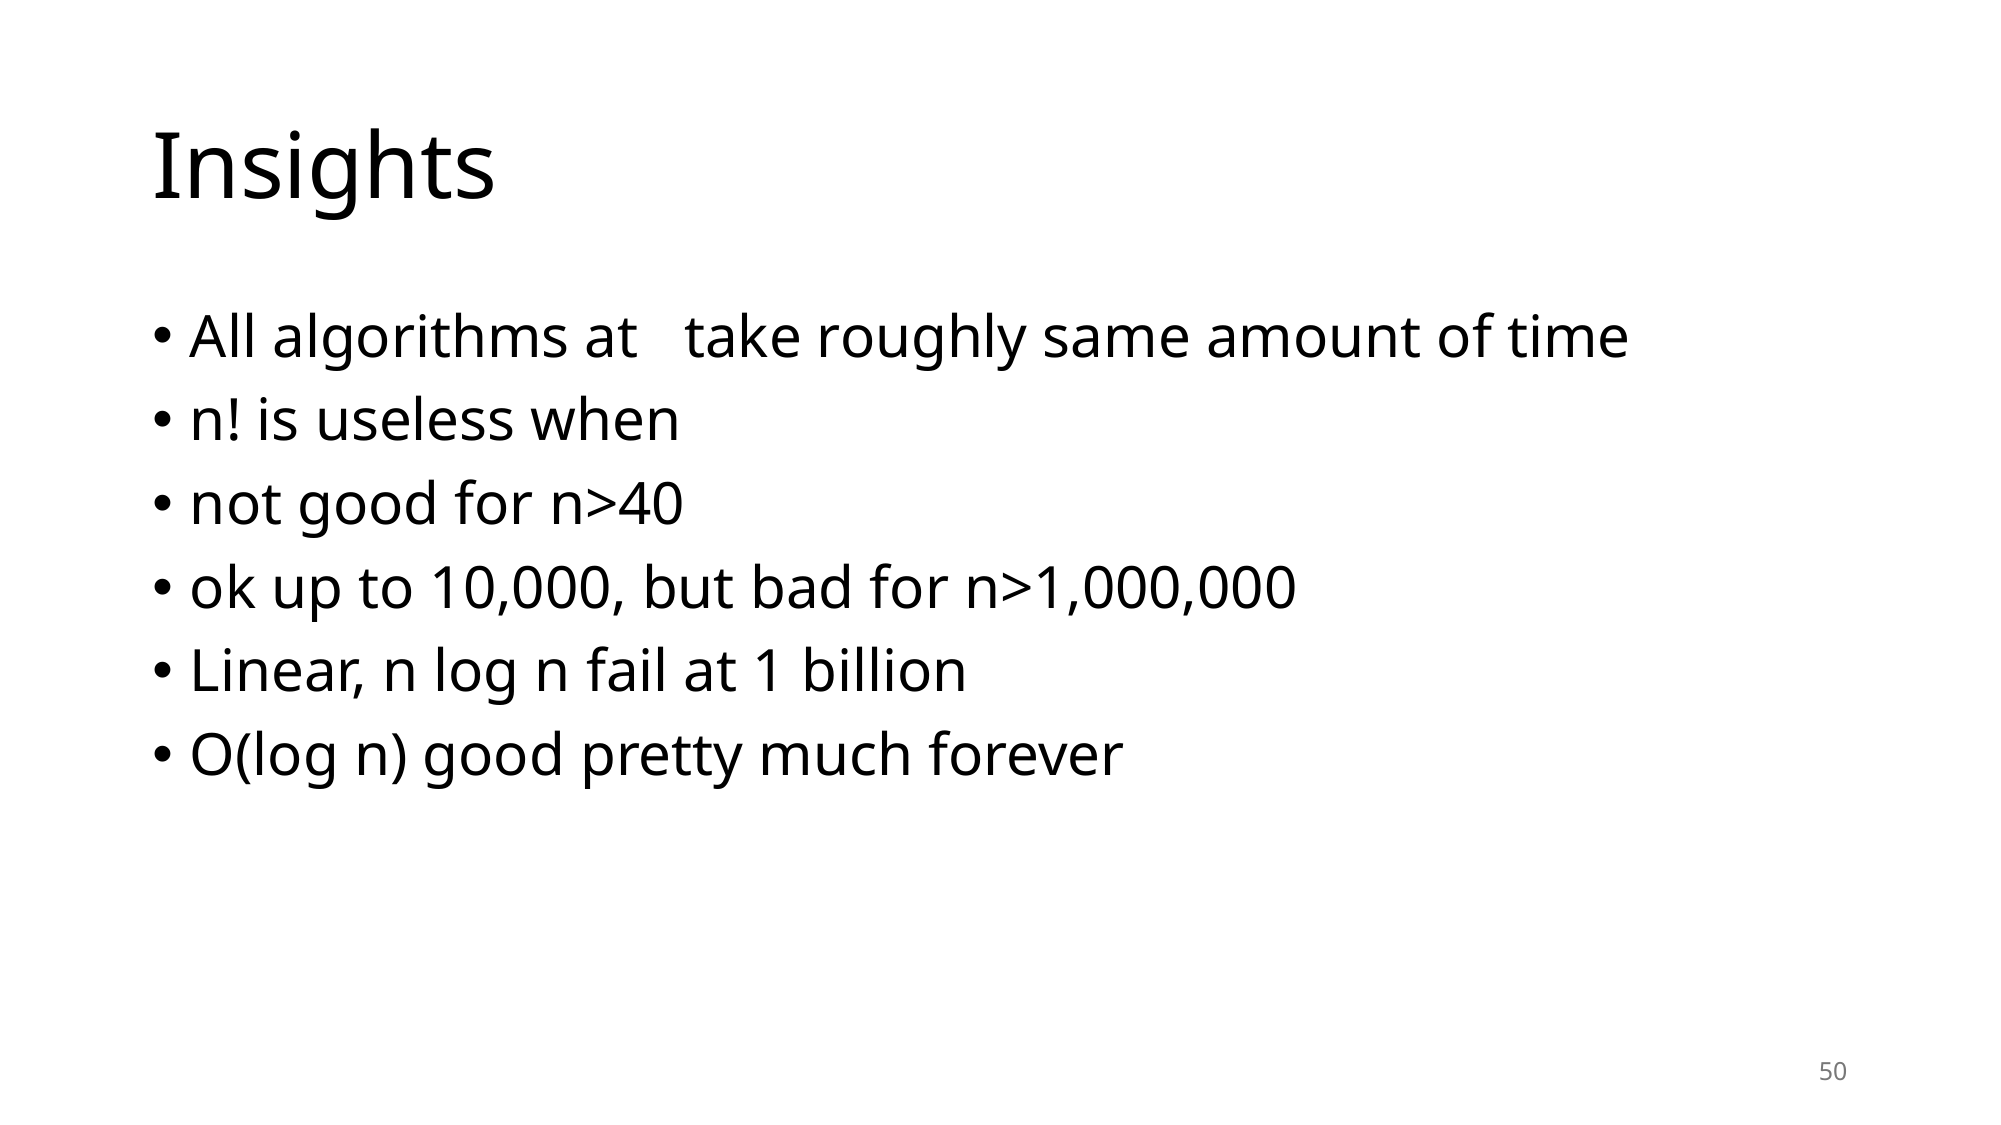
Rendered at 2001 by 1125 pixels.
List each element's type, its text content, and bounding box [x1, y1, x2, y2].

slide_number 50 [1412, 1042, 1863, 1103]
title Insights [137, 59, 1863, 278]
